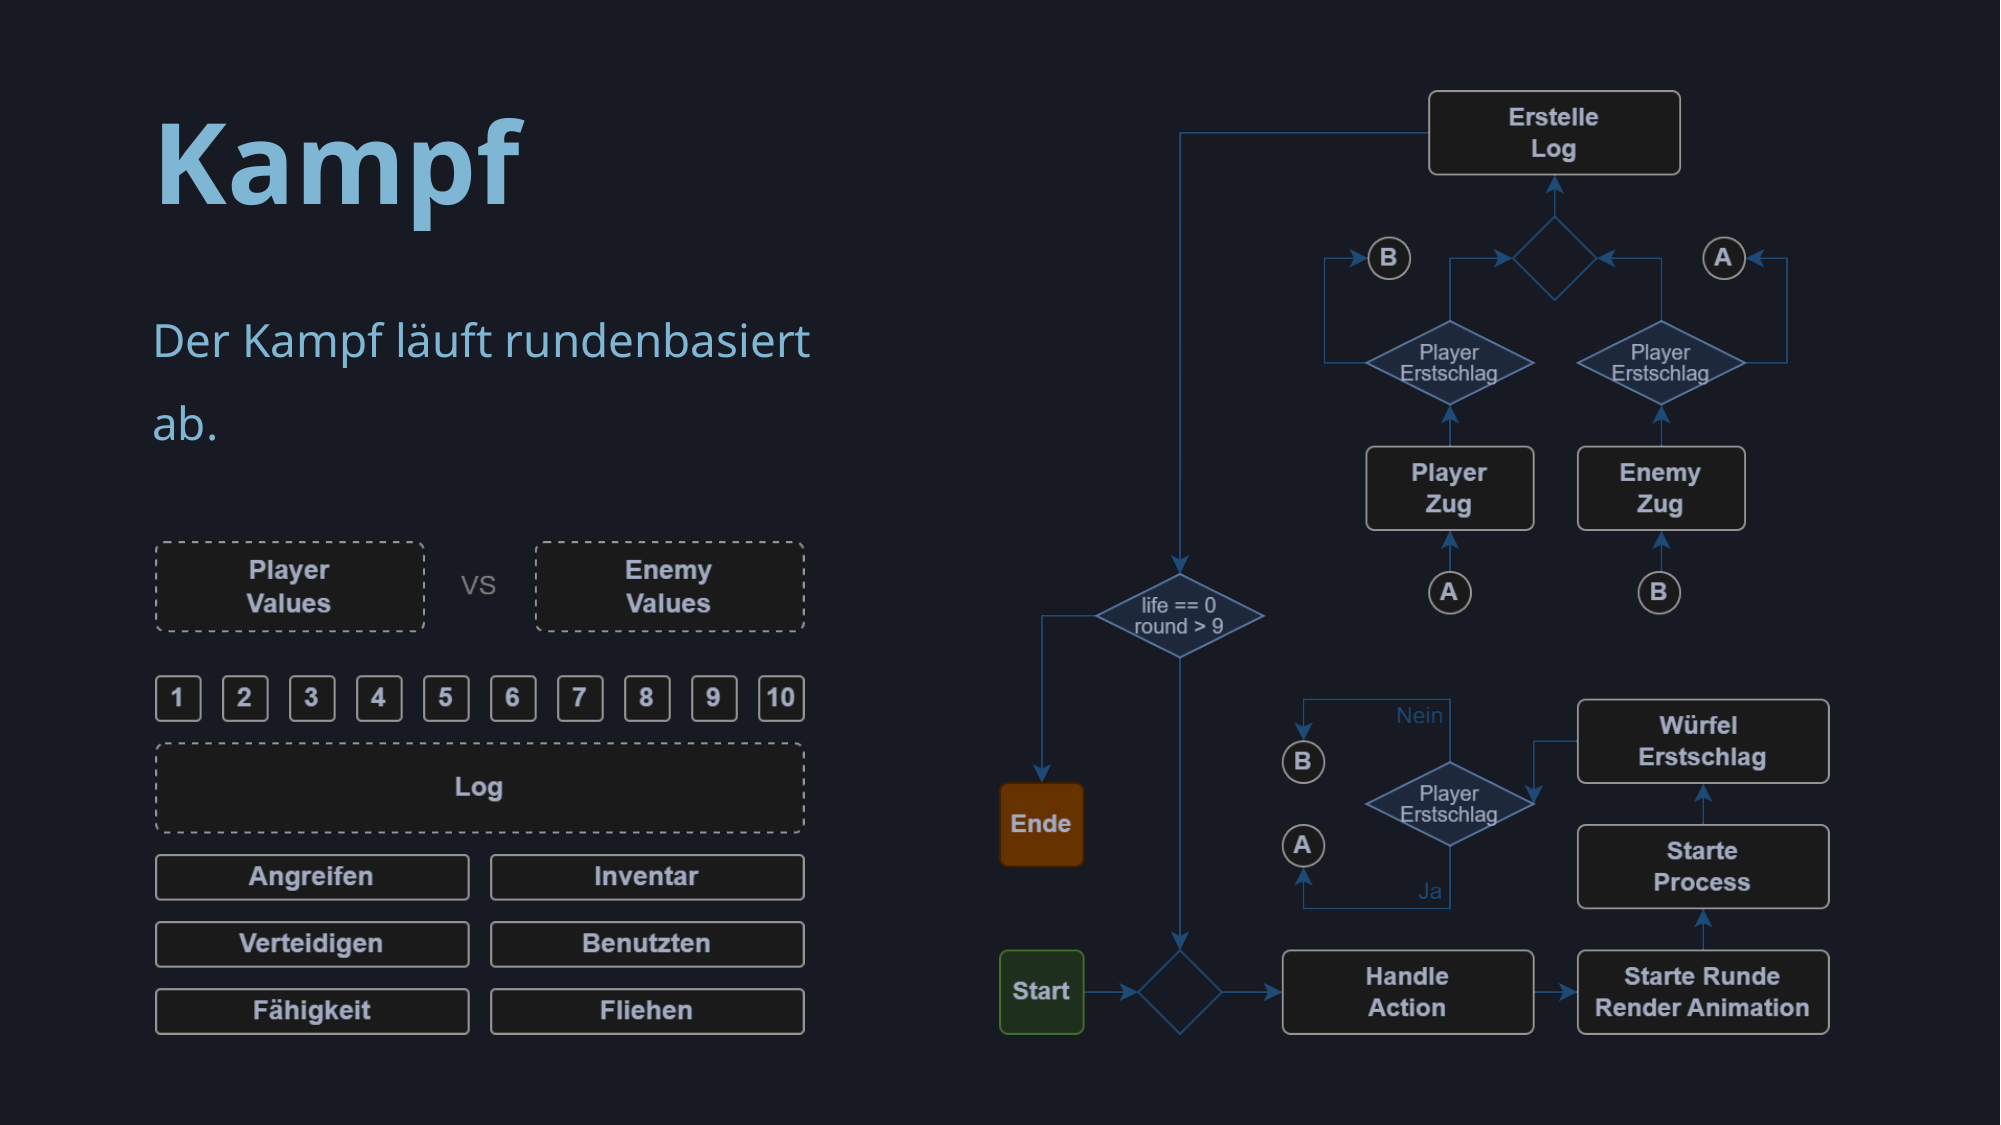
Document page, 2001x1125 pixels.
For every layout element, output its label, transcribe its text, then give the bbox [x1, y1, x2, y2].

picture [999, 89, 1830, 1036]
text_box Der Kampf läuft rundenbasiert ab. [137, 277, 881, 457]
picture [155, 541, 806, 1035]
title Kampf [137, 59, 1863, 278]
